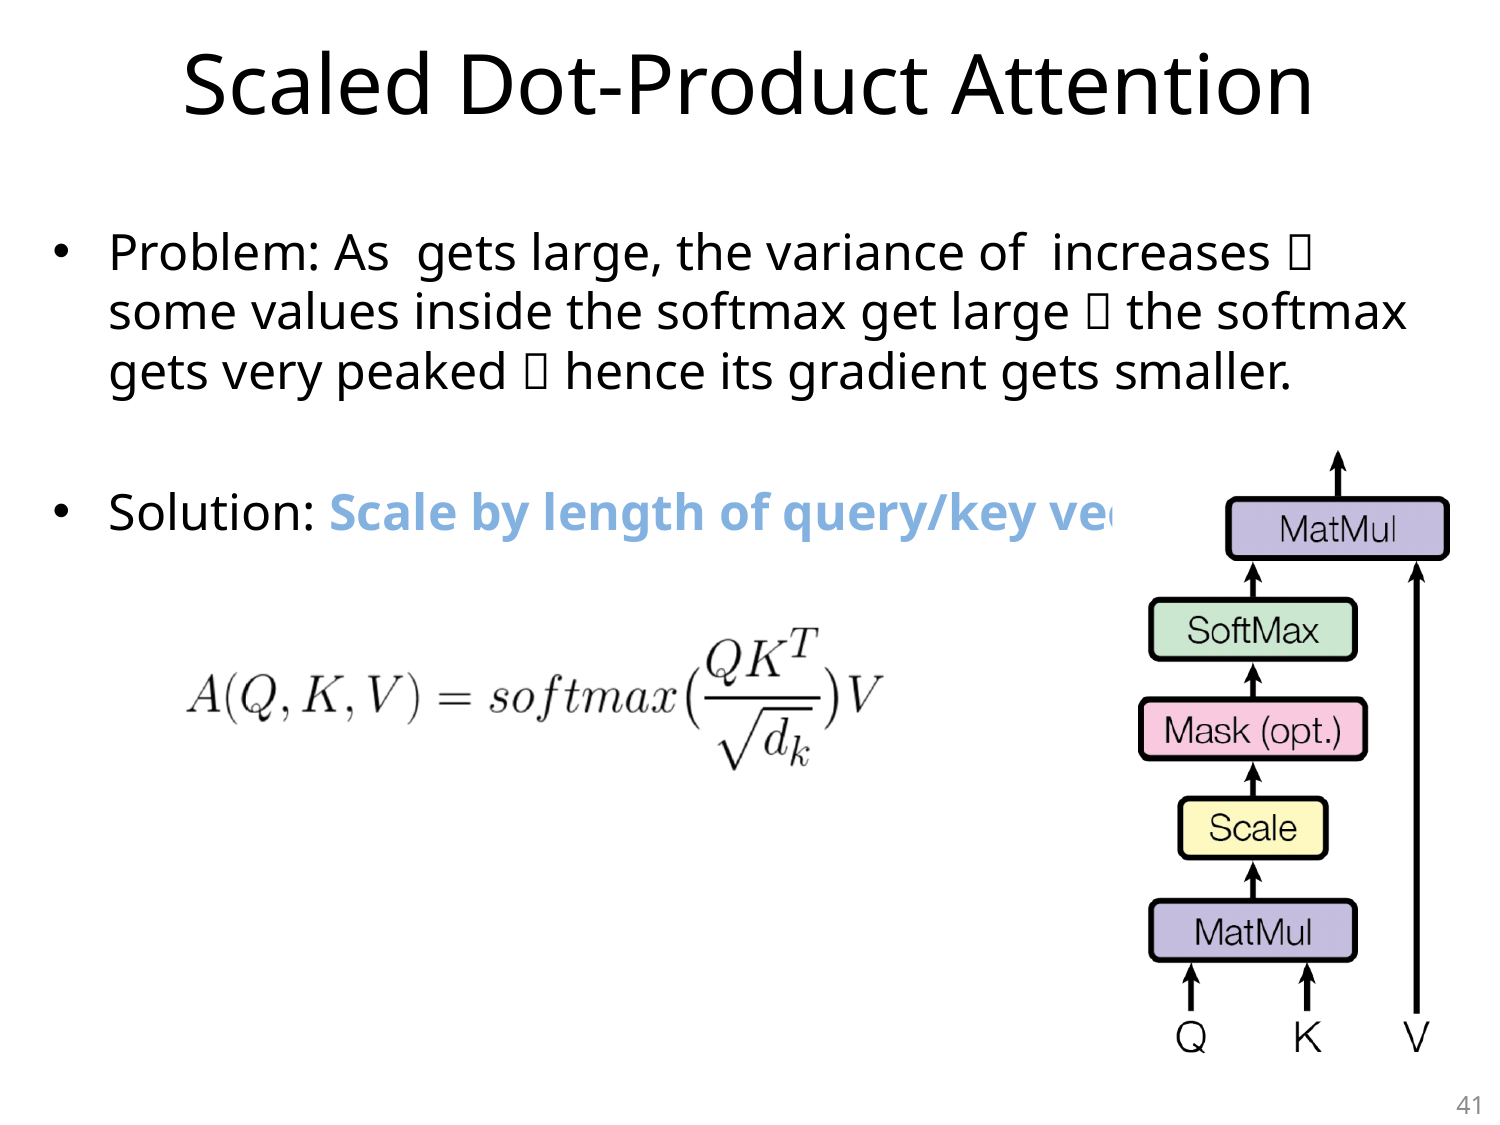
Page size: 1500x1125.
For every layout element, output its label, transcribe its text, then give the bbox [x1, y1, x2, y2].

picture [1112, 415, 1473, 1070]
title Scaled Dot-Product Attention [0, 0, 1500, 163]
picture [162, 612, 893, 784]
slide_number 41 [1149, 1087, 1500, 1125]
